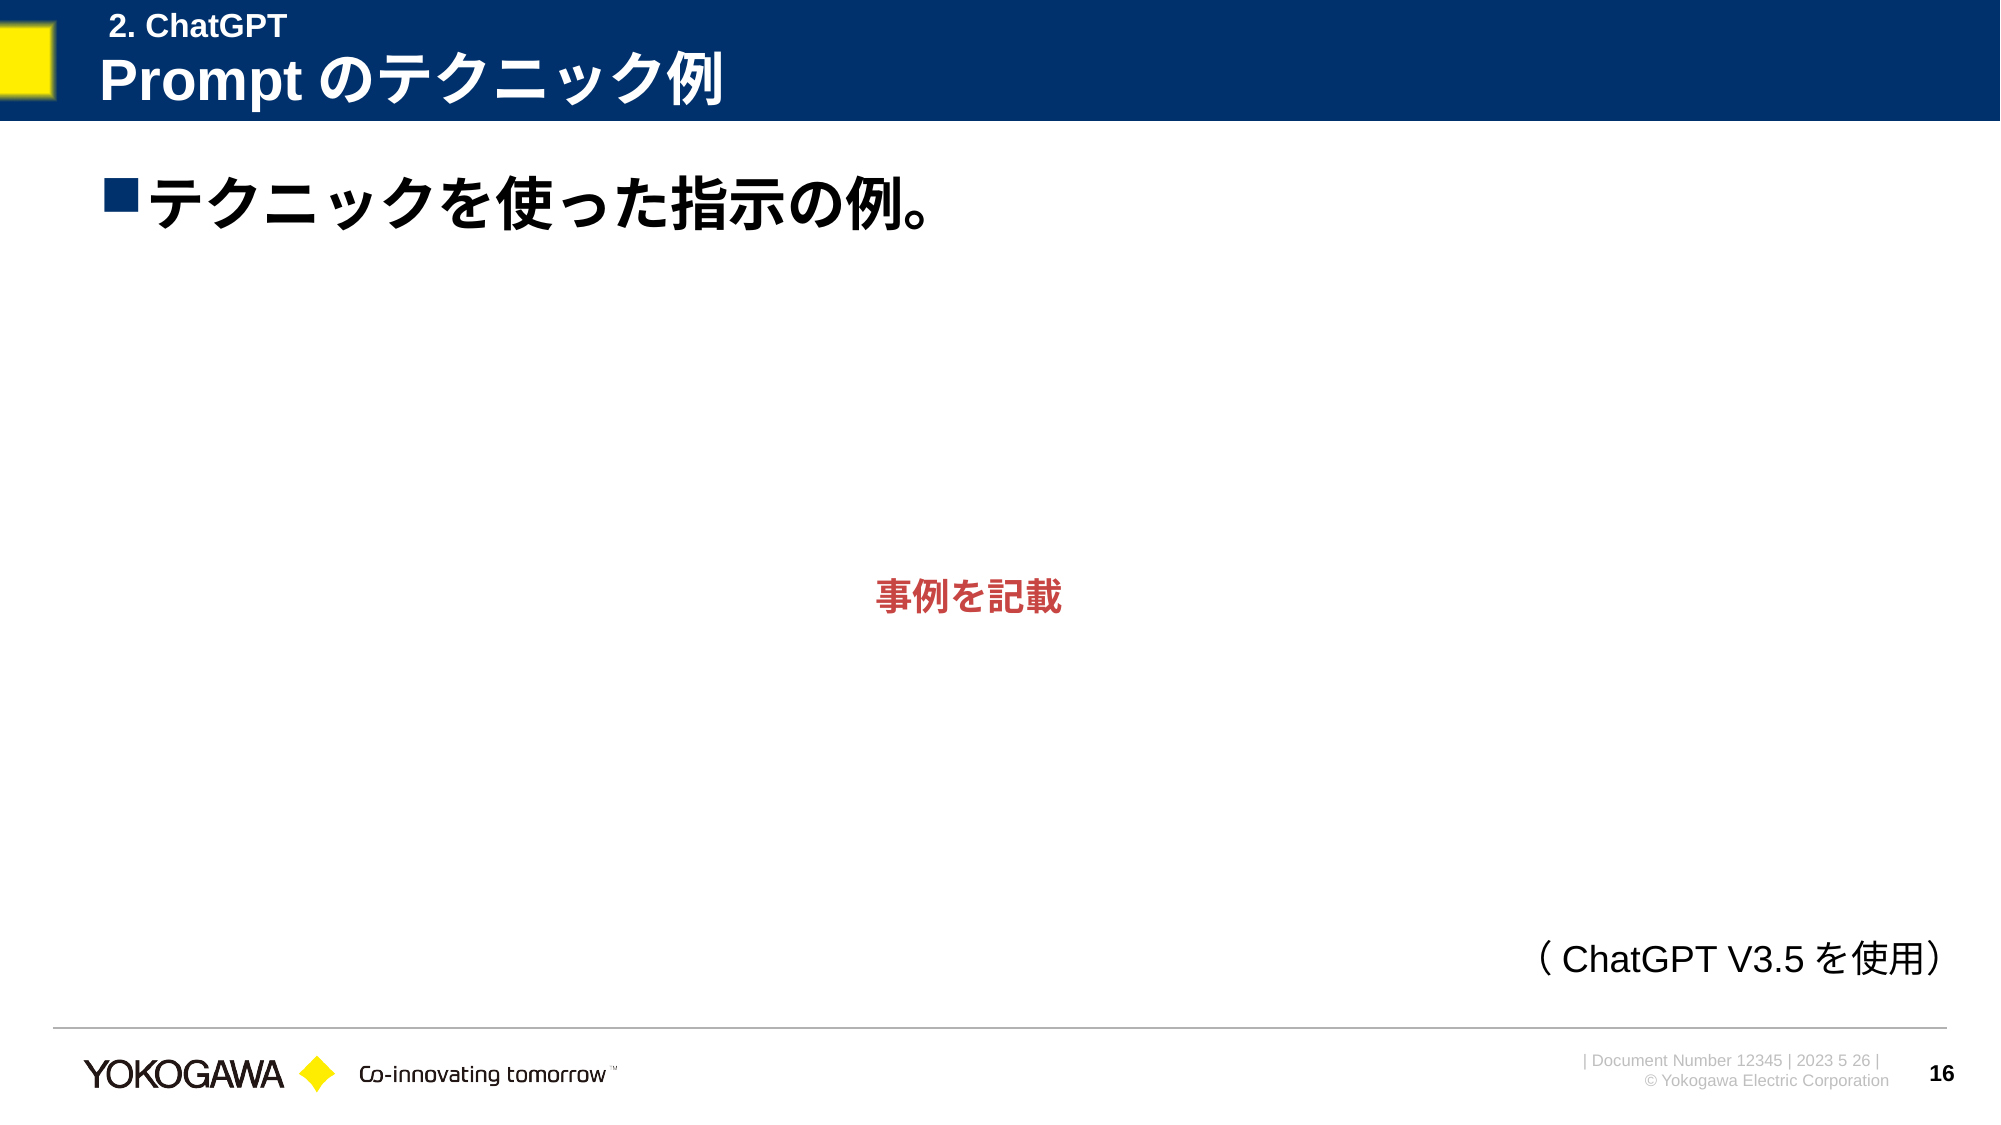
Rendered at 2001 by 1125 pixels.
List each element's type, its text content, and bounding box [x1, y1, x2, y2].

slide_number 16 [1904, 1042, 1970, 1103]
text_box 事例を記載 [860, 565, 1078, 626]
picture [83, 1055, 617, 1093]
picture [0, 6, 69, 115]
text_box 2. ChatGPT [93, 0, 559, 52]
text_box （ChatGPT V3.5を使用） [1500, 927, 1979, 987]
title Promptのテクニック例 [84, 39, 1955, 125]
text_box テクニックを使った指示の例。 [84, 167, 1955, 288]
